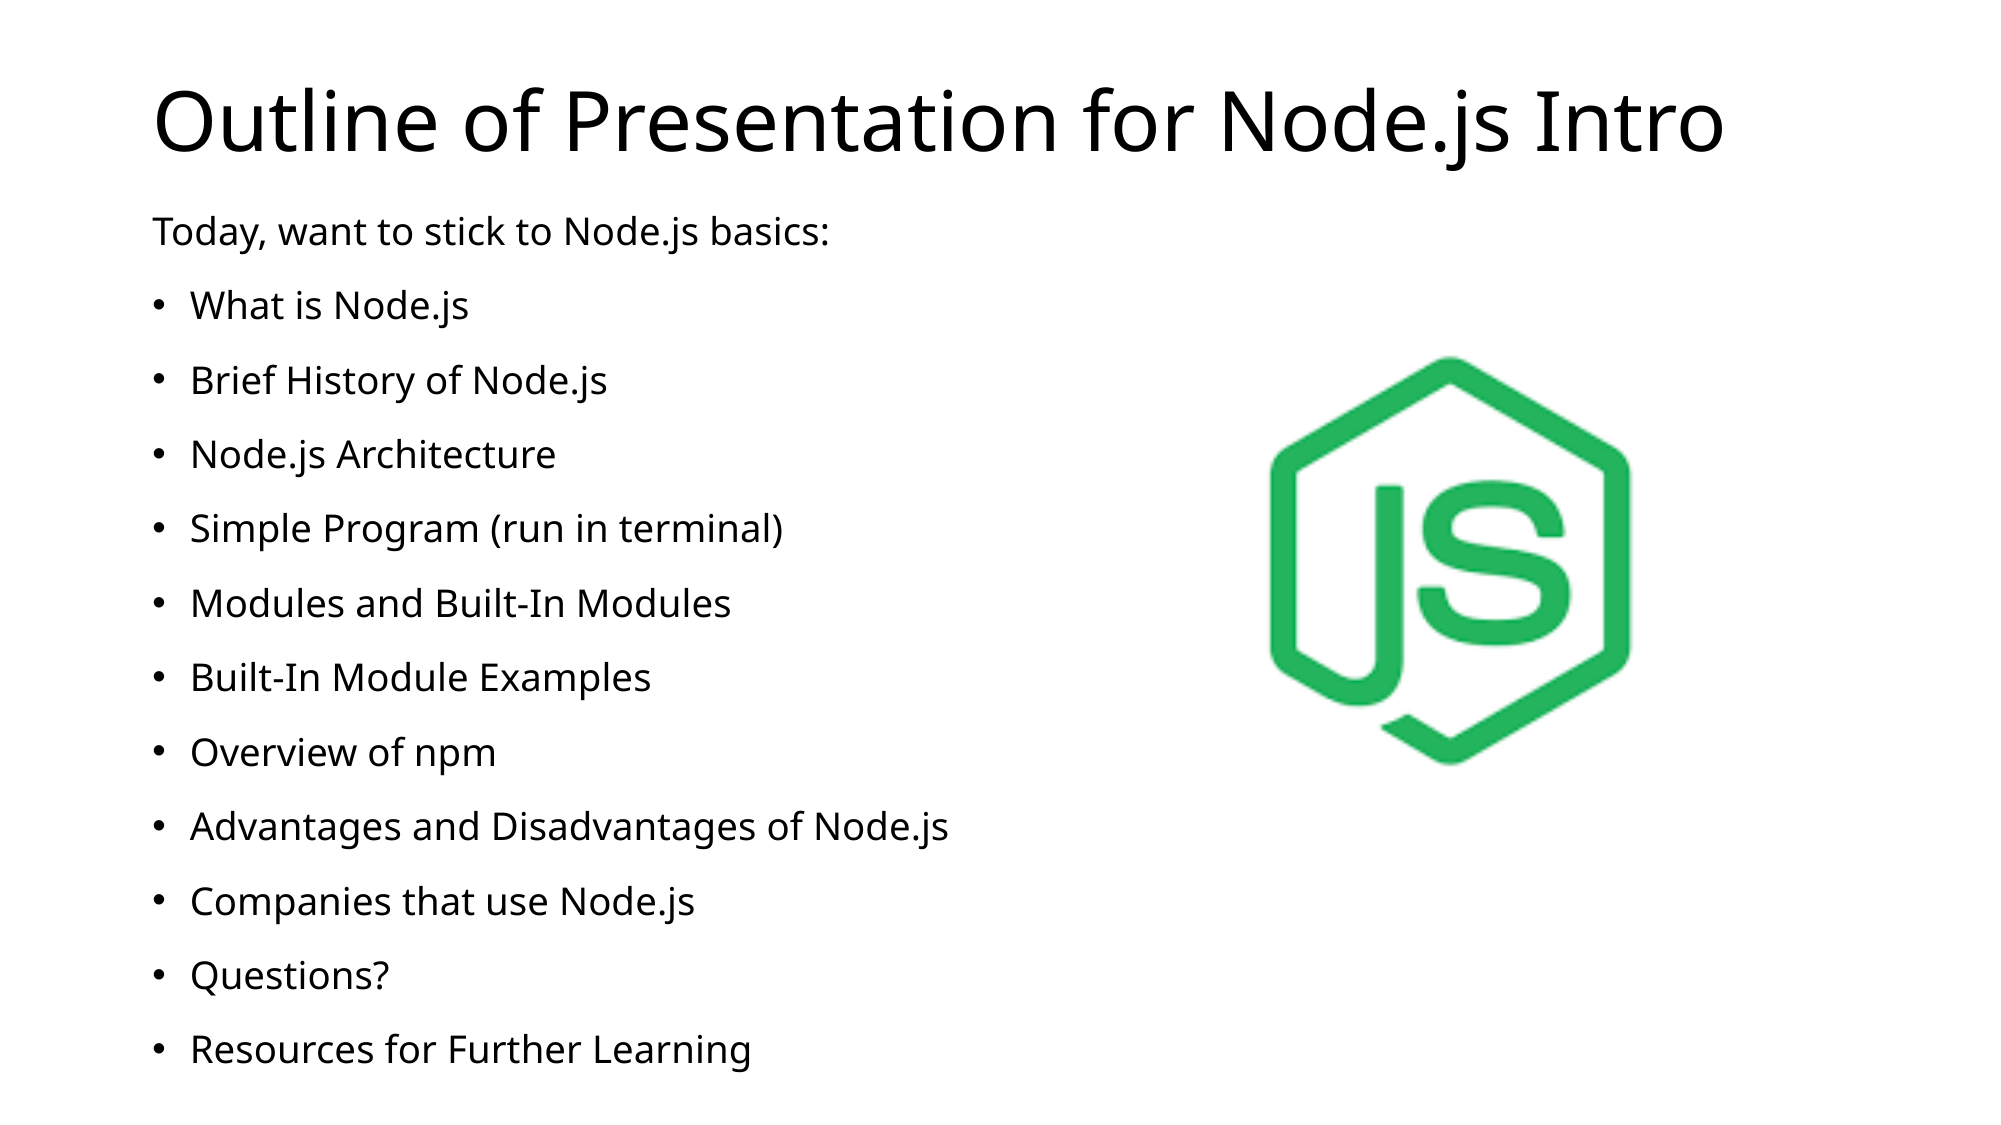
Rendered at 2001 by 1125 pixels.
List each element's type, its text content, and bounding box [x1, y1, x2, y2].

list Today, want to stick to Node.js basics: What is Node.js Brief History of Node.js Node.js Architecture Simple Program (run in terminal) Modules and Built-In Modules Built-In Module Examples Overview of npm Advantages and Disadvantages of Node.js Companies that use Node.js Questions? Resources for Further Learning [137, 190, 1863, 1085]
title Outline of Presentation for Node.js Intro [137, 59, 1863, 190]
picture [1094, 205, 1809, 919]
